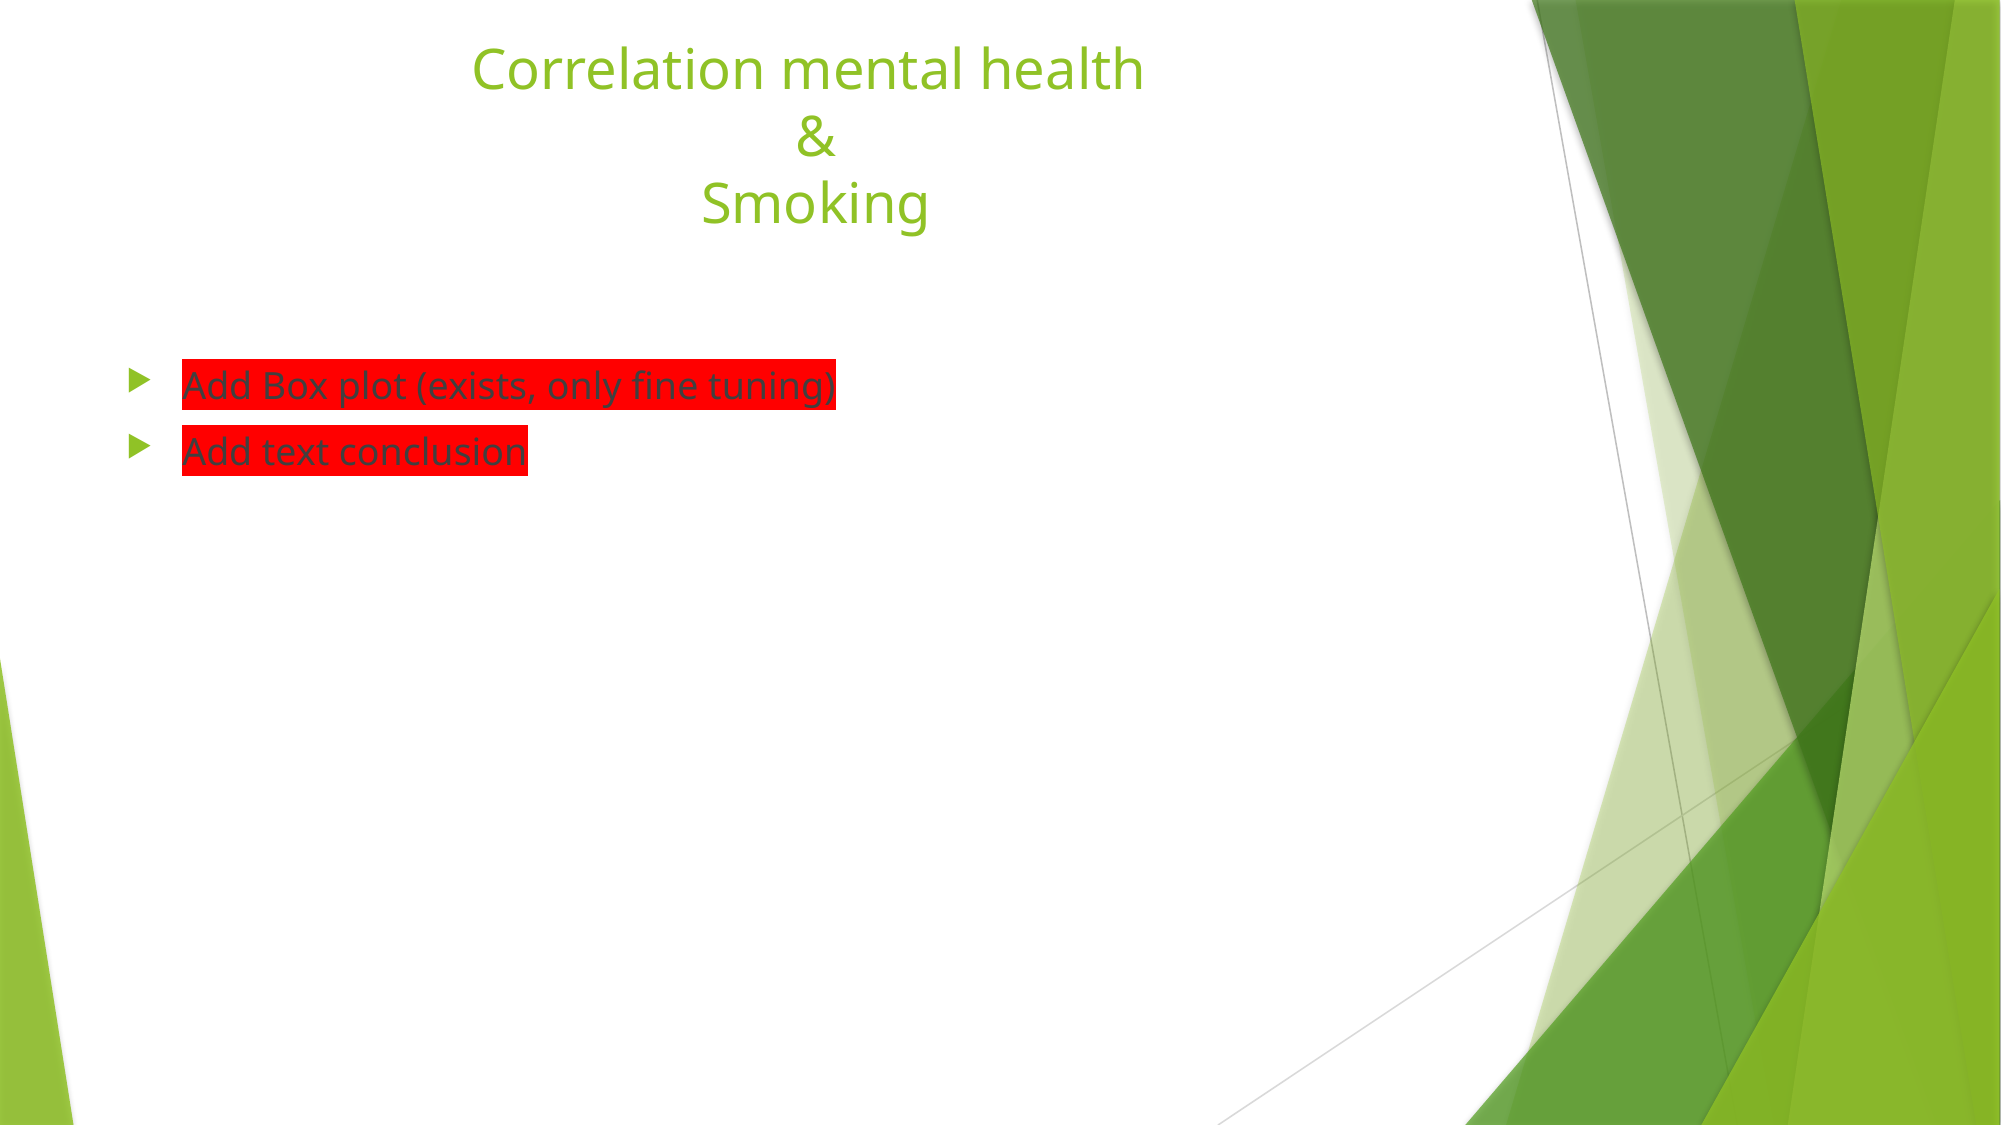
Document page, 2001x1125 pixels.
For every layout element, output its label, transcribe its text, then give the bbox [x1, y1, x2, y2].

list Add Box plot (exists, only fine tuning) Add text conclusion [111, 354, 1522, 992]
title Correlation mental health & Smoking [96, 25, 1536, 243]
